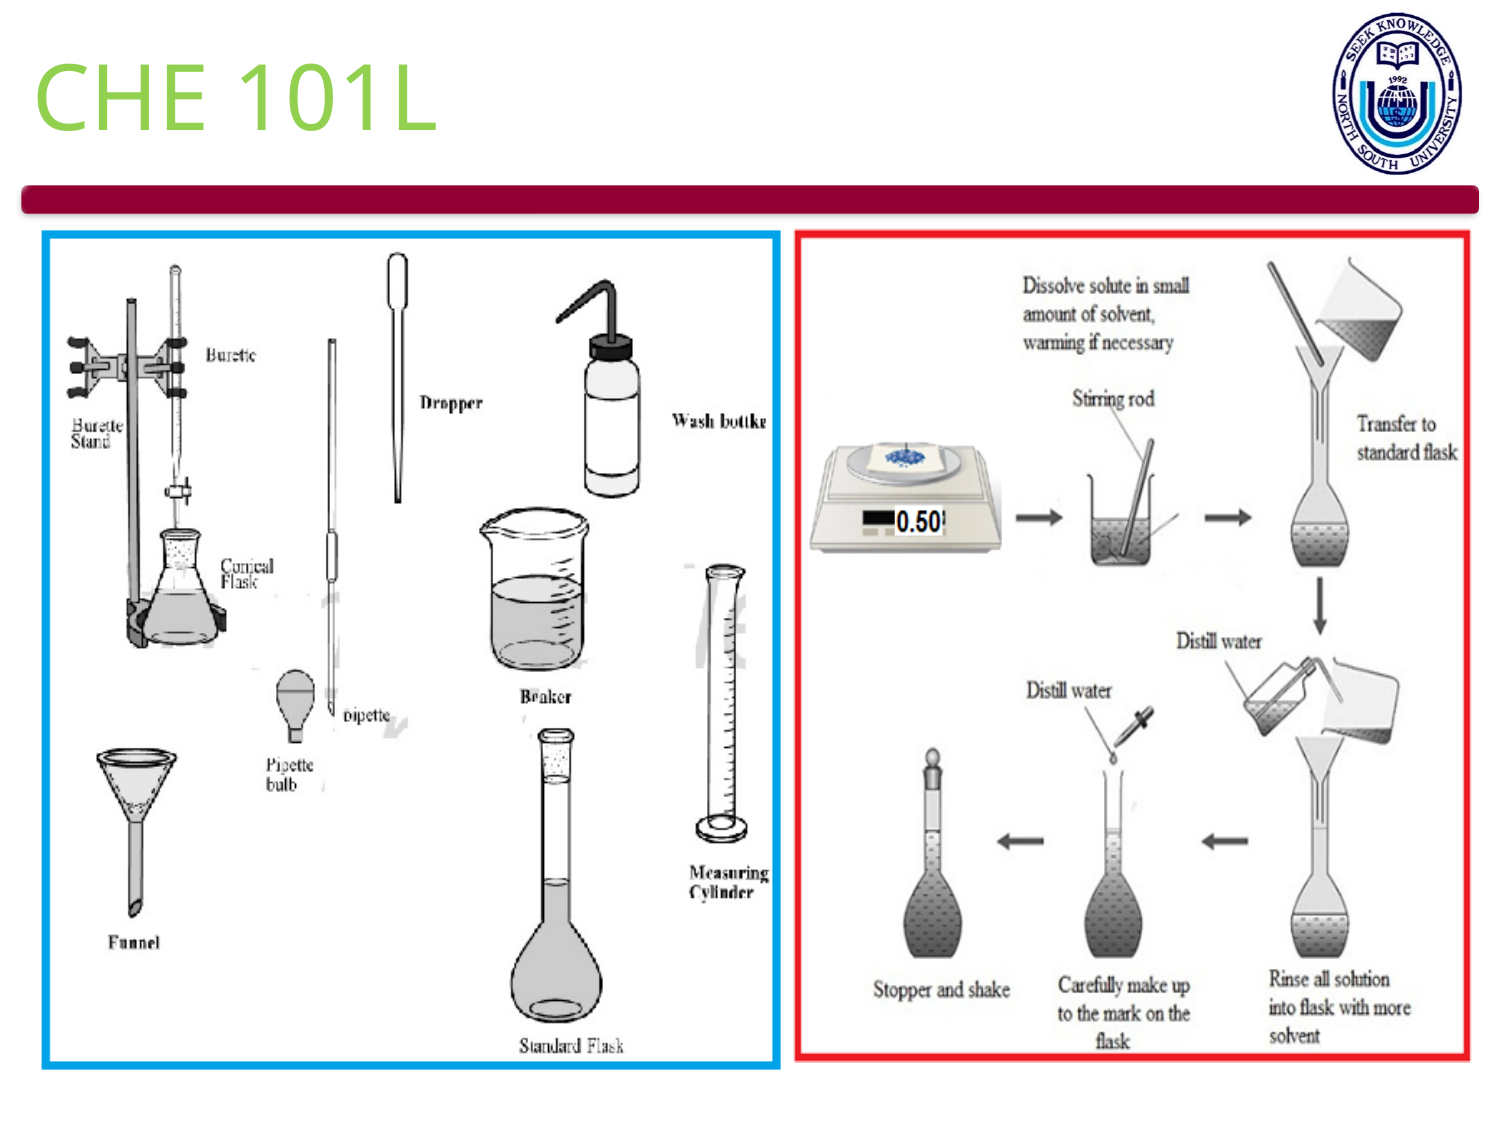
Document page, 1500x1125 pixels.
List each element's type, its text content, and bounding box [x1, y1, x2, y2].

text_box CHE 101L [17, 0, 463, 188]
picture [1331, 12, 1463, 176]
picture [791, 224, 1473, 1063]
picture [37, 224, 787, 1076]
